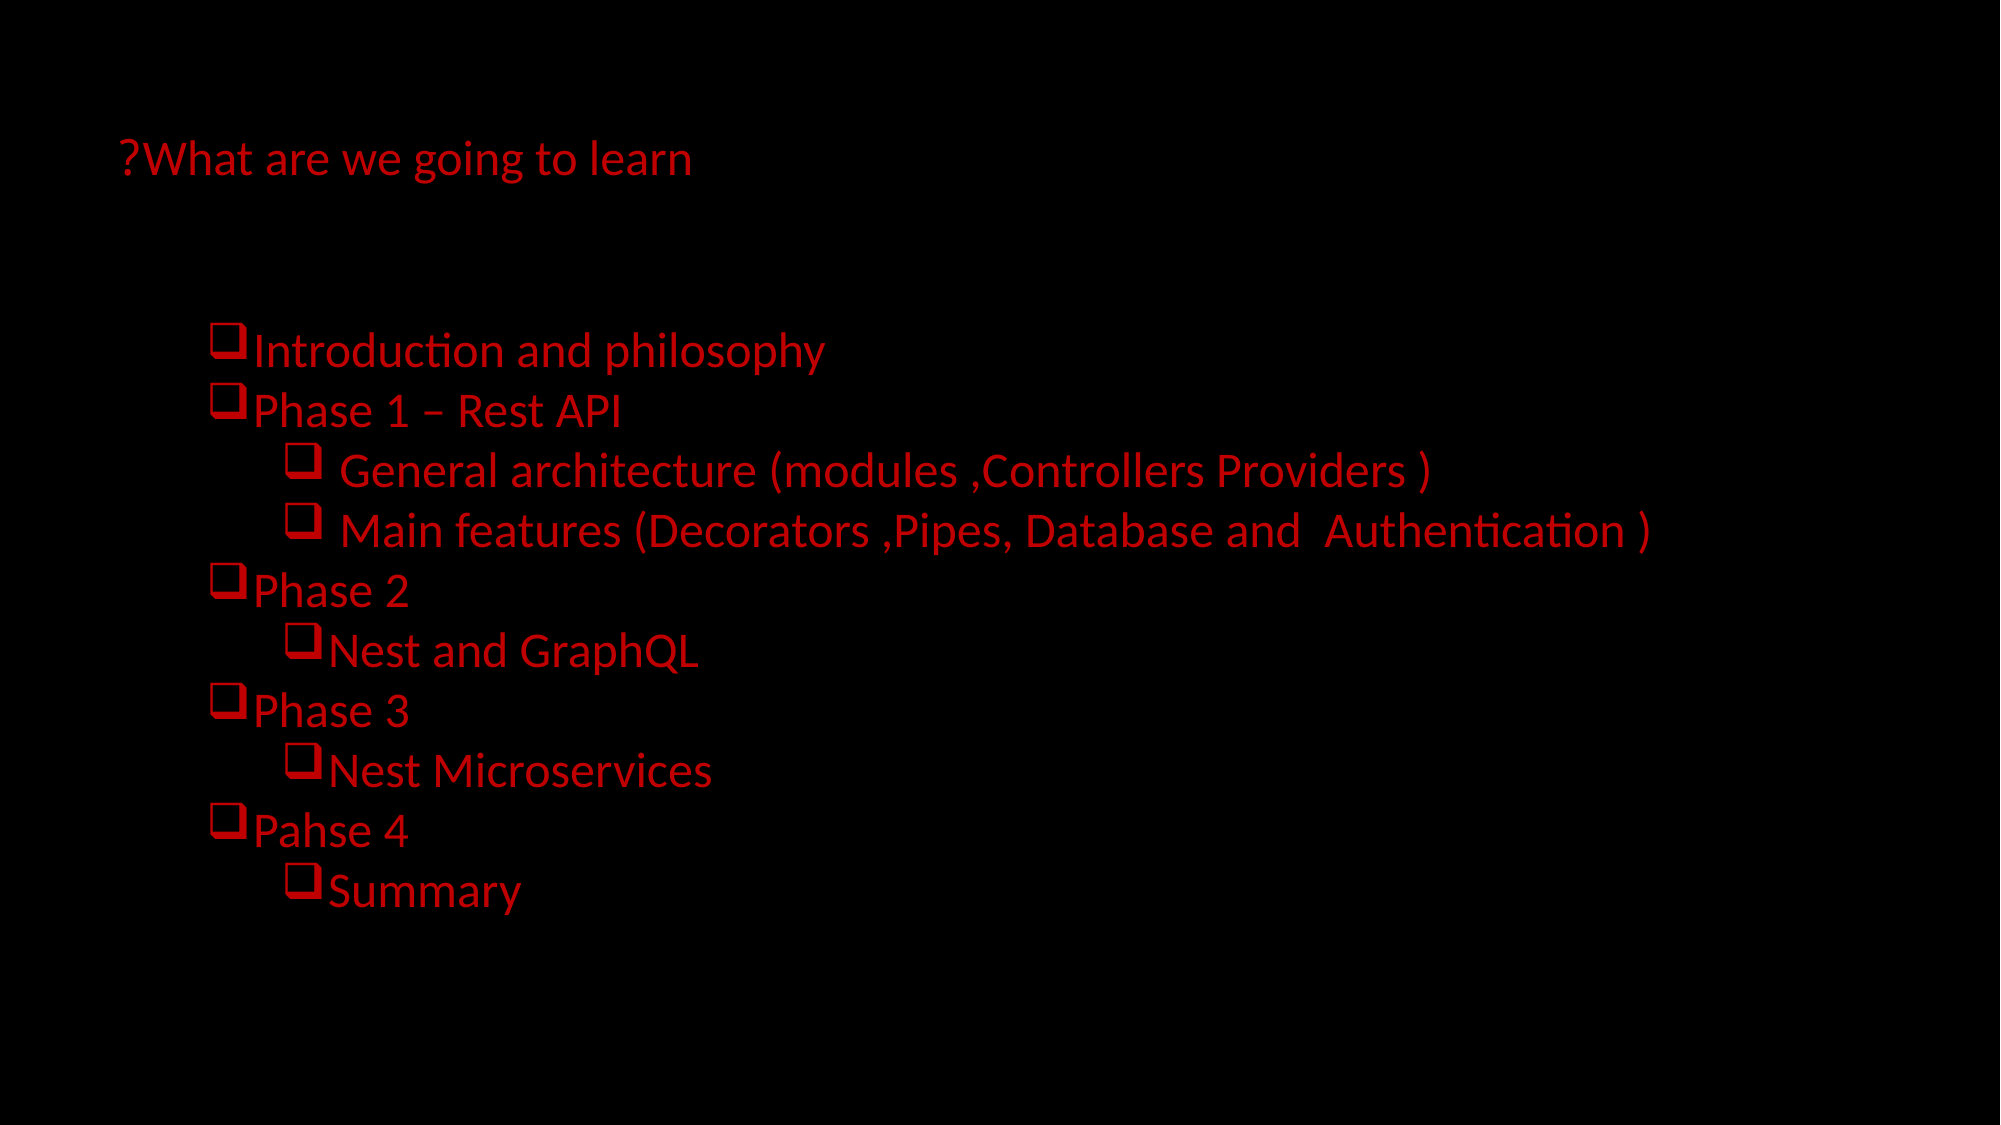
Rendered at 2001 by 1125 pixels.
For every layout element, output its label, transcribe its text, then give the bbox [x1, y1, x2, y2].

text_box Introduction and philosophy Phase 1 – Rest API General architecture (modules ,Controllers Providers ) Main features (Decorators ,Pipes, Database and Authentication ) Phase 2 Nest and GraphQL Phase 3 Nest Microservices Pahse 4 Summary [191, 309, 1899, 925]
text_box What are we going to learn? [101, 118, 1435, 193]
